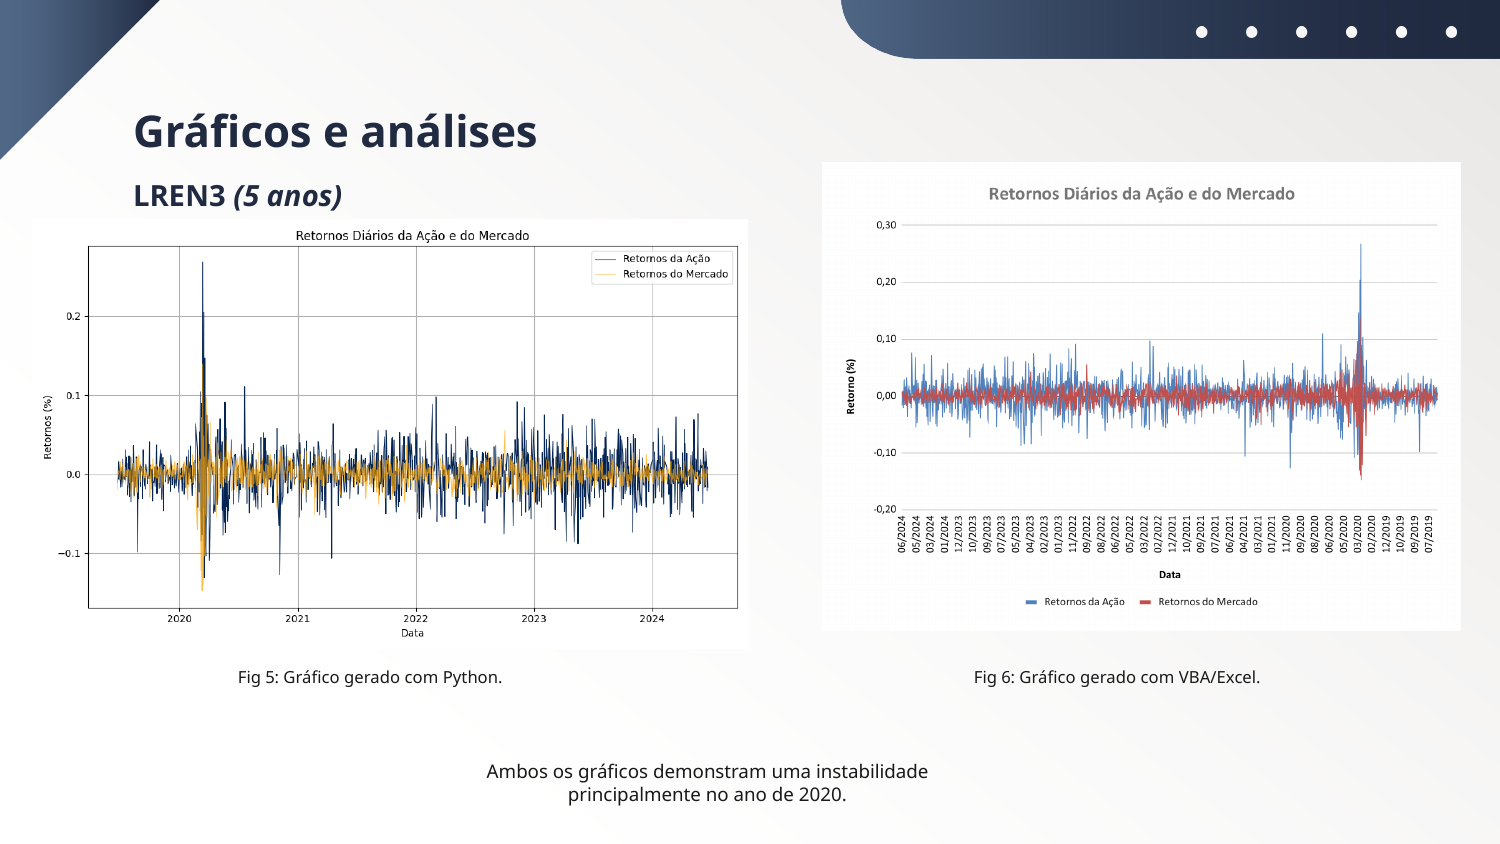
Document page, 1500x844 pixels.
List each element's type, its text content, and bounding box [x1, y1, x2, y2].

picture [0, 0, 1500, 844]
text_box Fig 5: Gráfico gerado com Python. [222, 664, 558, 715]
text_box Fig 6: Gráfico gerado com VBA/Excel. [959, 664, 1324, 715]
text_box LREN3 (5 anos) [118, 162, 819, 228]
text_box Ambos os gráficos demonstram uma instabilidade principalmente no ano de 2020. [423, 764, 991, 801]
title Gráficos e análises [118, 88, 1382, 162]
